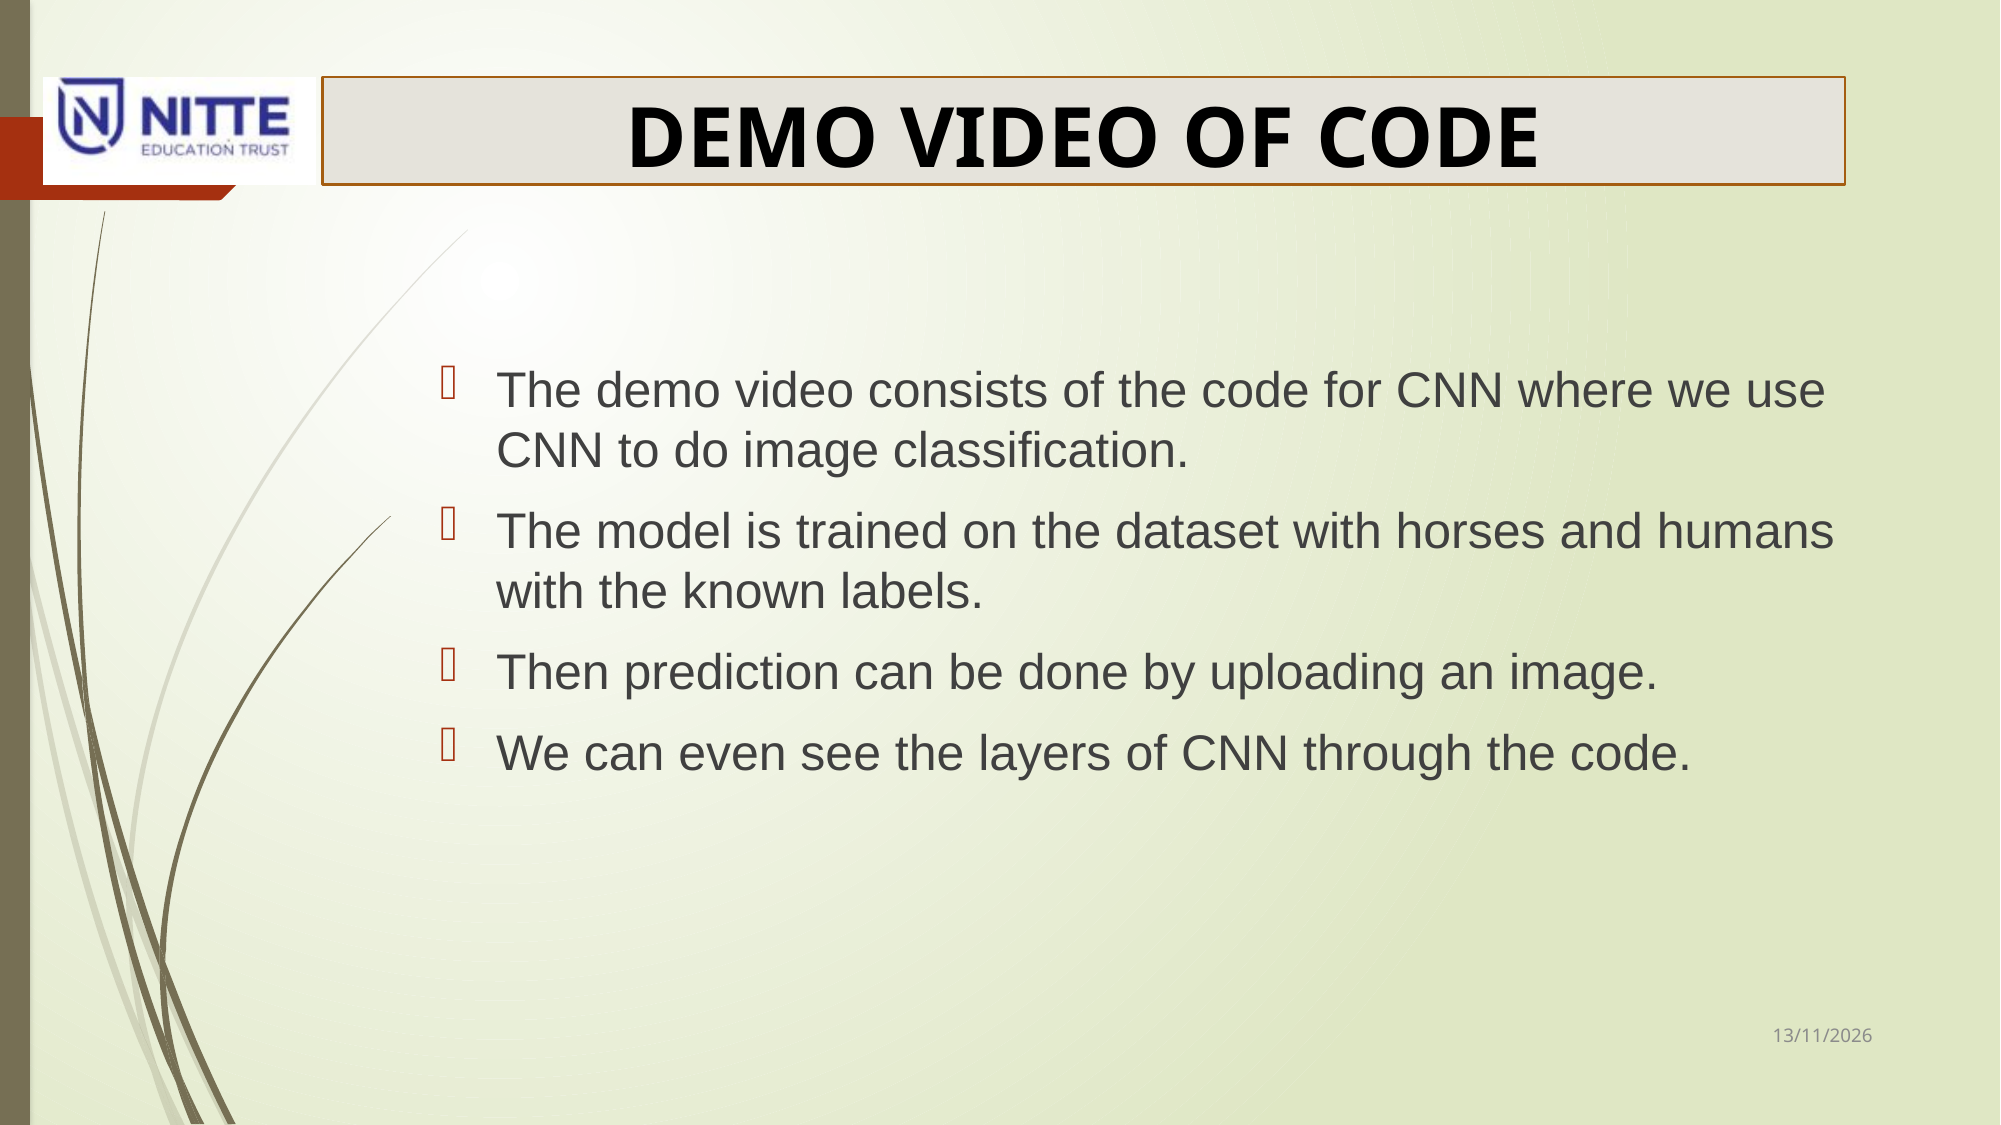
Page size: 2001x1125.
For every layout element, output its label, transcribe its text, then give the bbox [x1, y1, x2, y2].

picture [43, 76, 316, 185]
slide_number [1699, 1005, 1888, 1067]
list The demo video consists of the code for CNN where we use CNN to do image classification. The model is trained on the dataset with horses and humans with the known labels. Then prediction can be done by uploading an image. We can even see the layers of CNN through the code. [424, 350, 1888, 970]
title DEMO VIDEO OF CODE [321, 76, 1846, 186]
